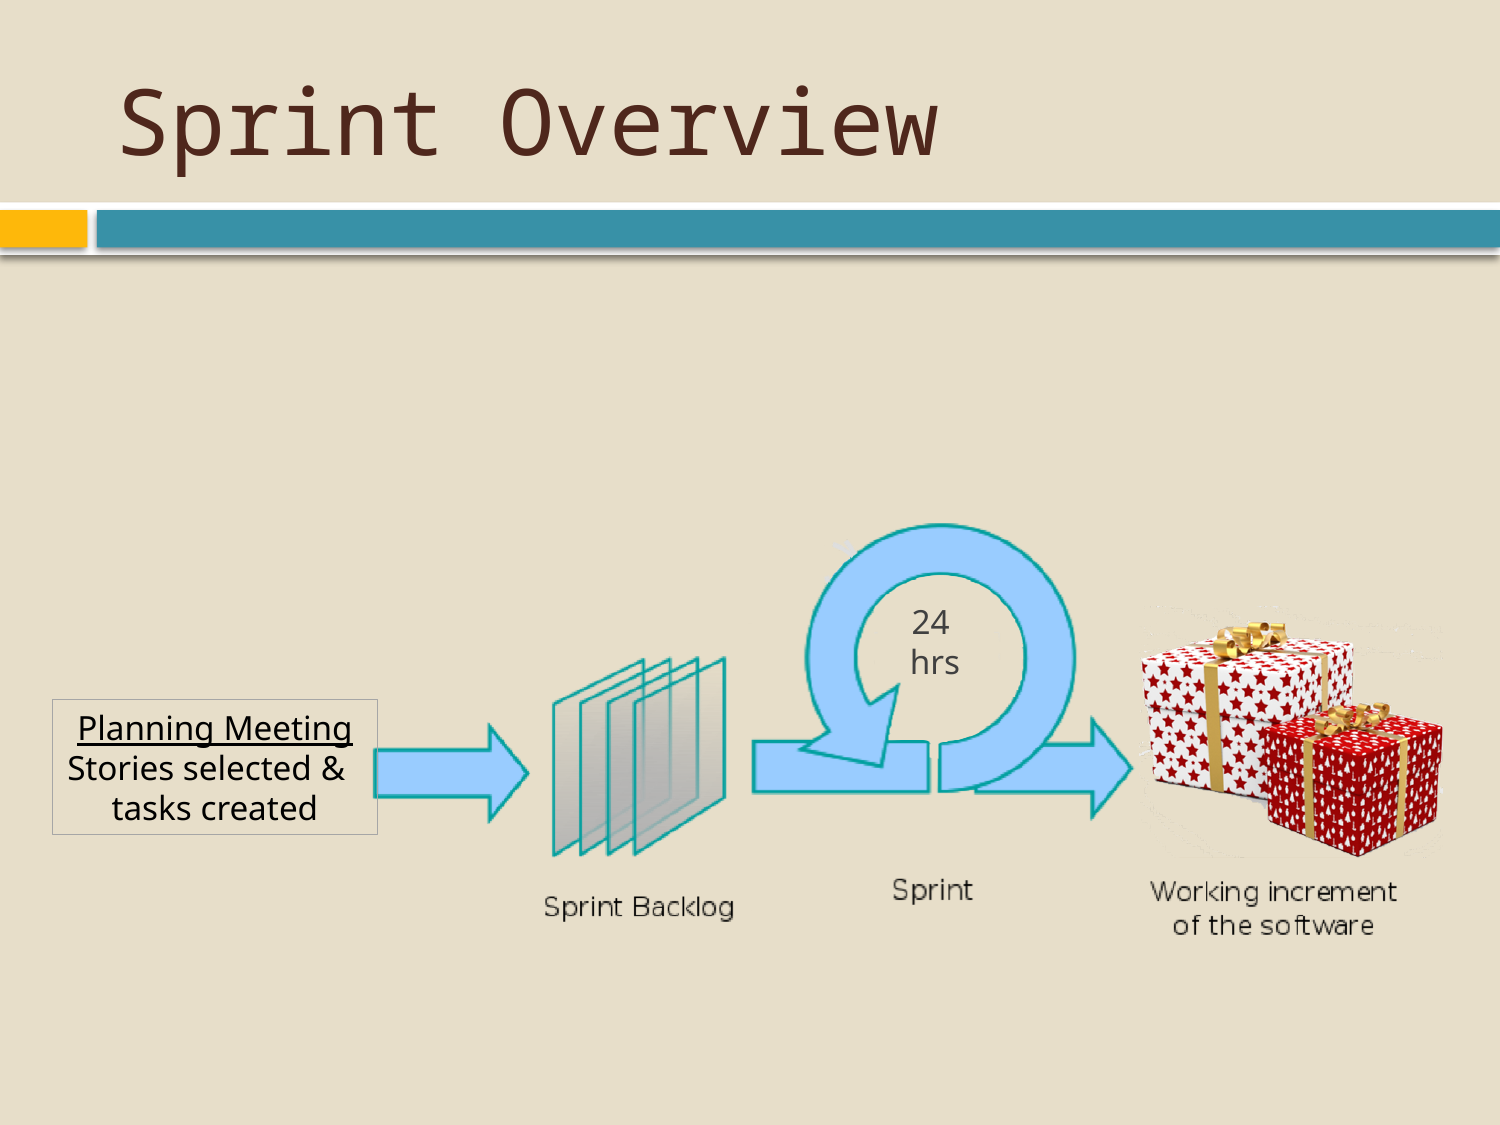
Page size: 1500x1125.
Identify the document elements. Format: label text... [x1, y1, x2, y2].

title Sprint Overview [100, 37, 1438, 200]
text_box Planning Meeting Stories selected & tasks created [52, 699, 356, 835]
picture [747, 507, 1443, 933]
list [362, 346, 1439, 938]
